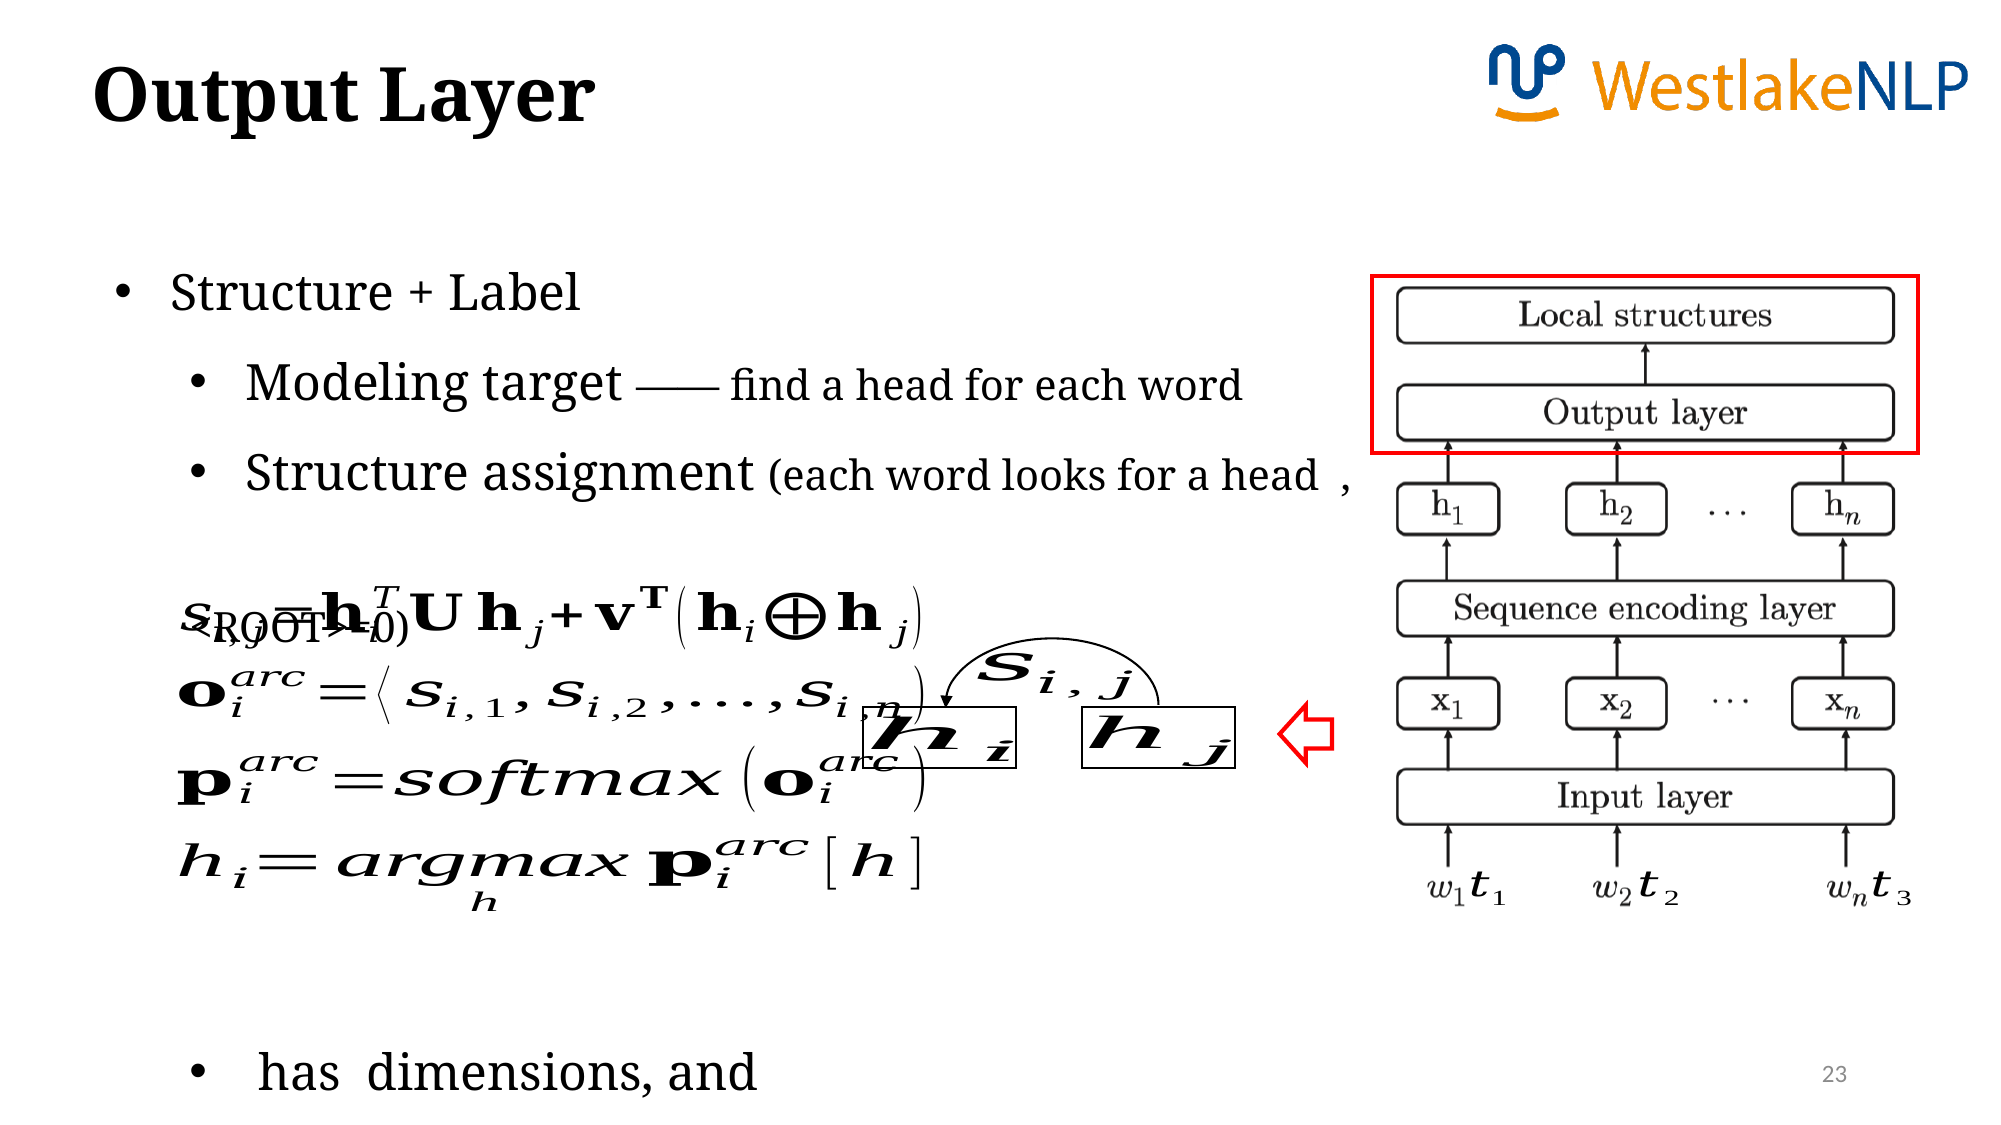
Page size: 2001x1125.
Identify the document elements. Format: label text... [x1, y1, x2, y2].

picture [1459, 0, 2000, 170]
slide_number 23 [1412, 1042, 1863, 1103]
text_box [1278, 702, 1334, 766]
picture [1390, 280, 1904, 920]
text_box [940, 637, 1160, 709]
text_box Output Layer [76, 38, 731, 144]
text_box [1371, 275, 1919, 454]
